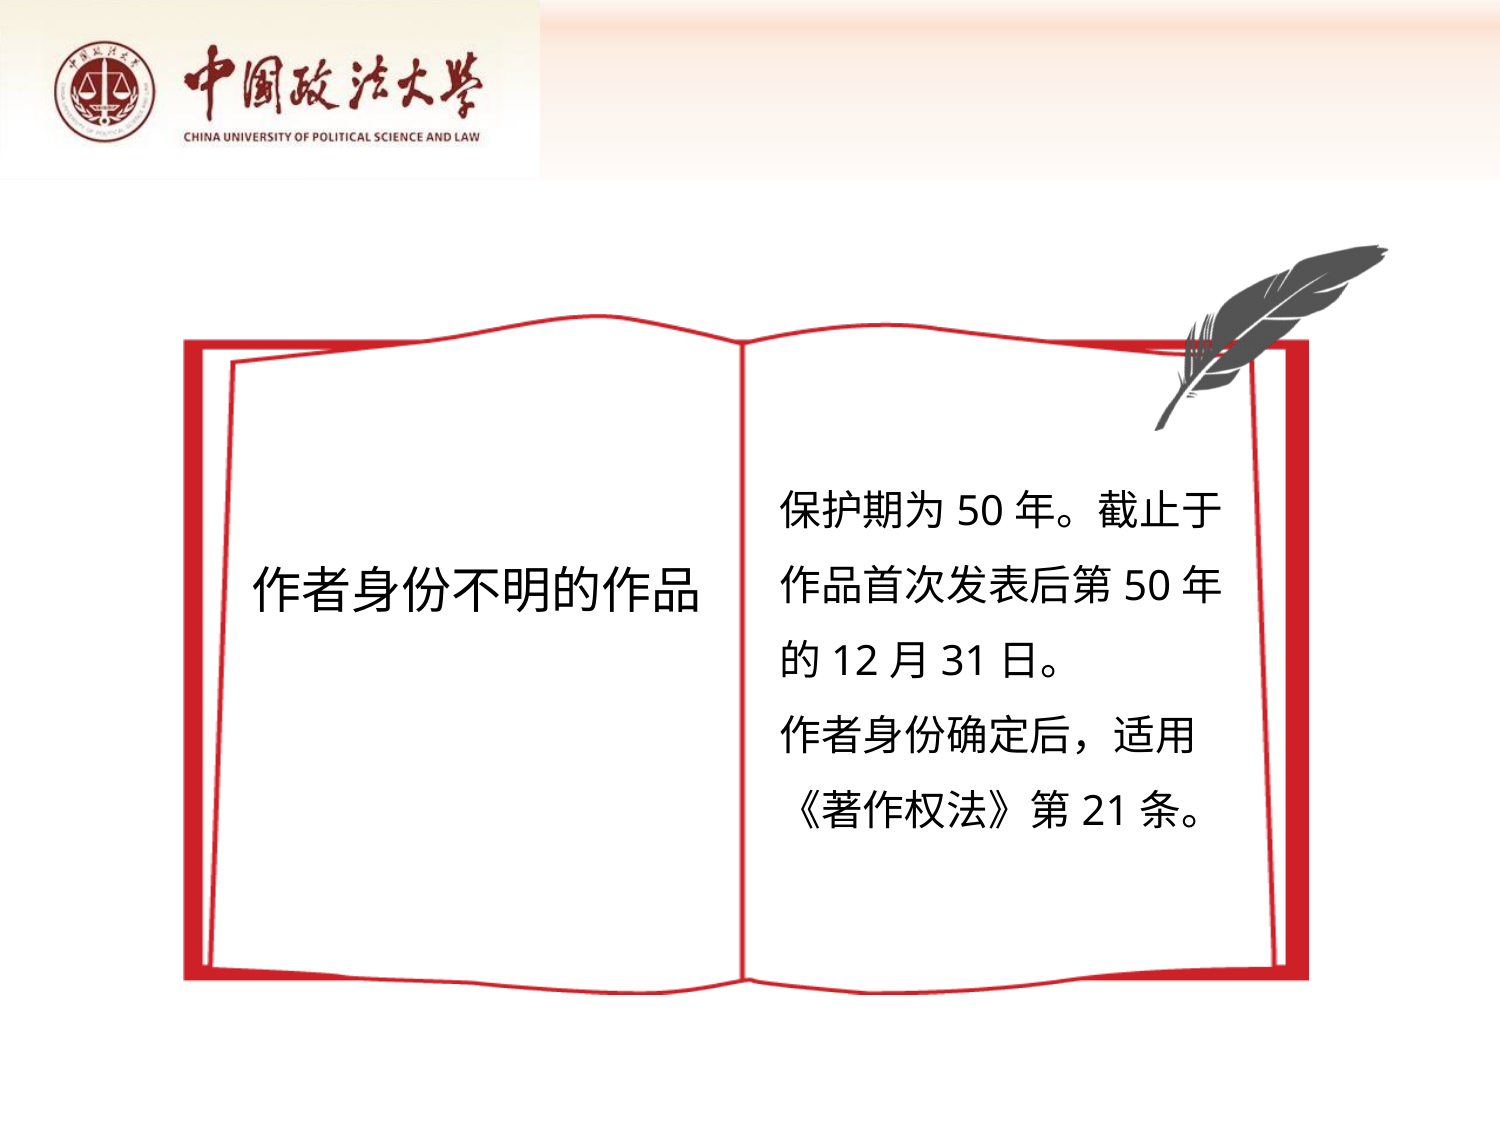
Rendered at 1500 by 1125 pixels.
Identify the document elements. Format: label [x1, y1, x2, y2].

picture [0, 0, 1500, 180]
picture [182, 208, 1345, 995]
